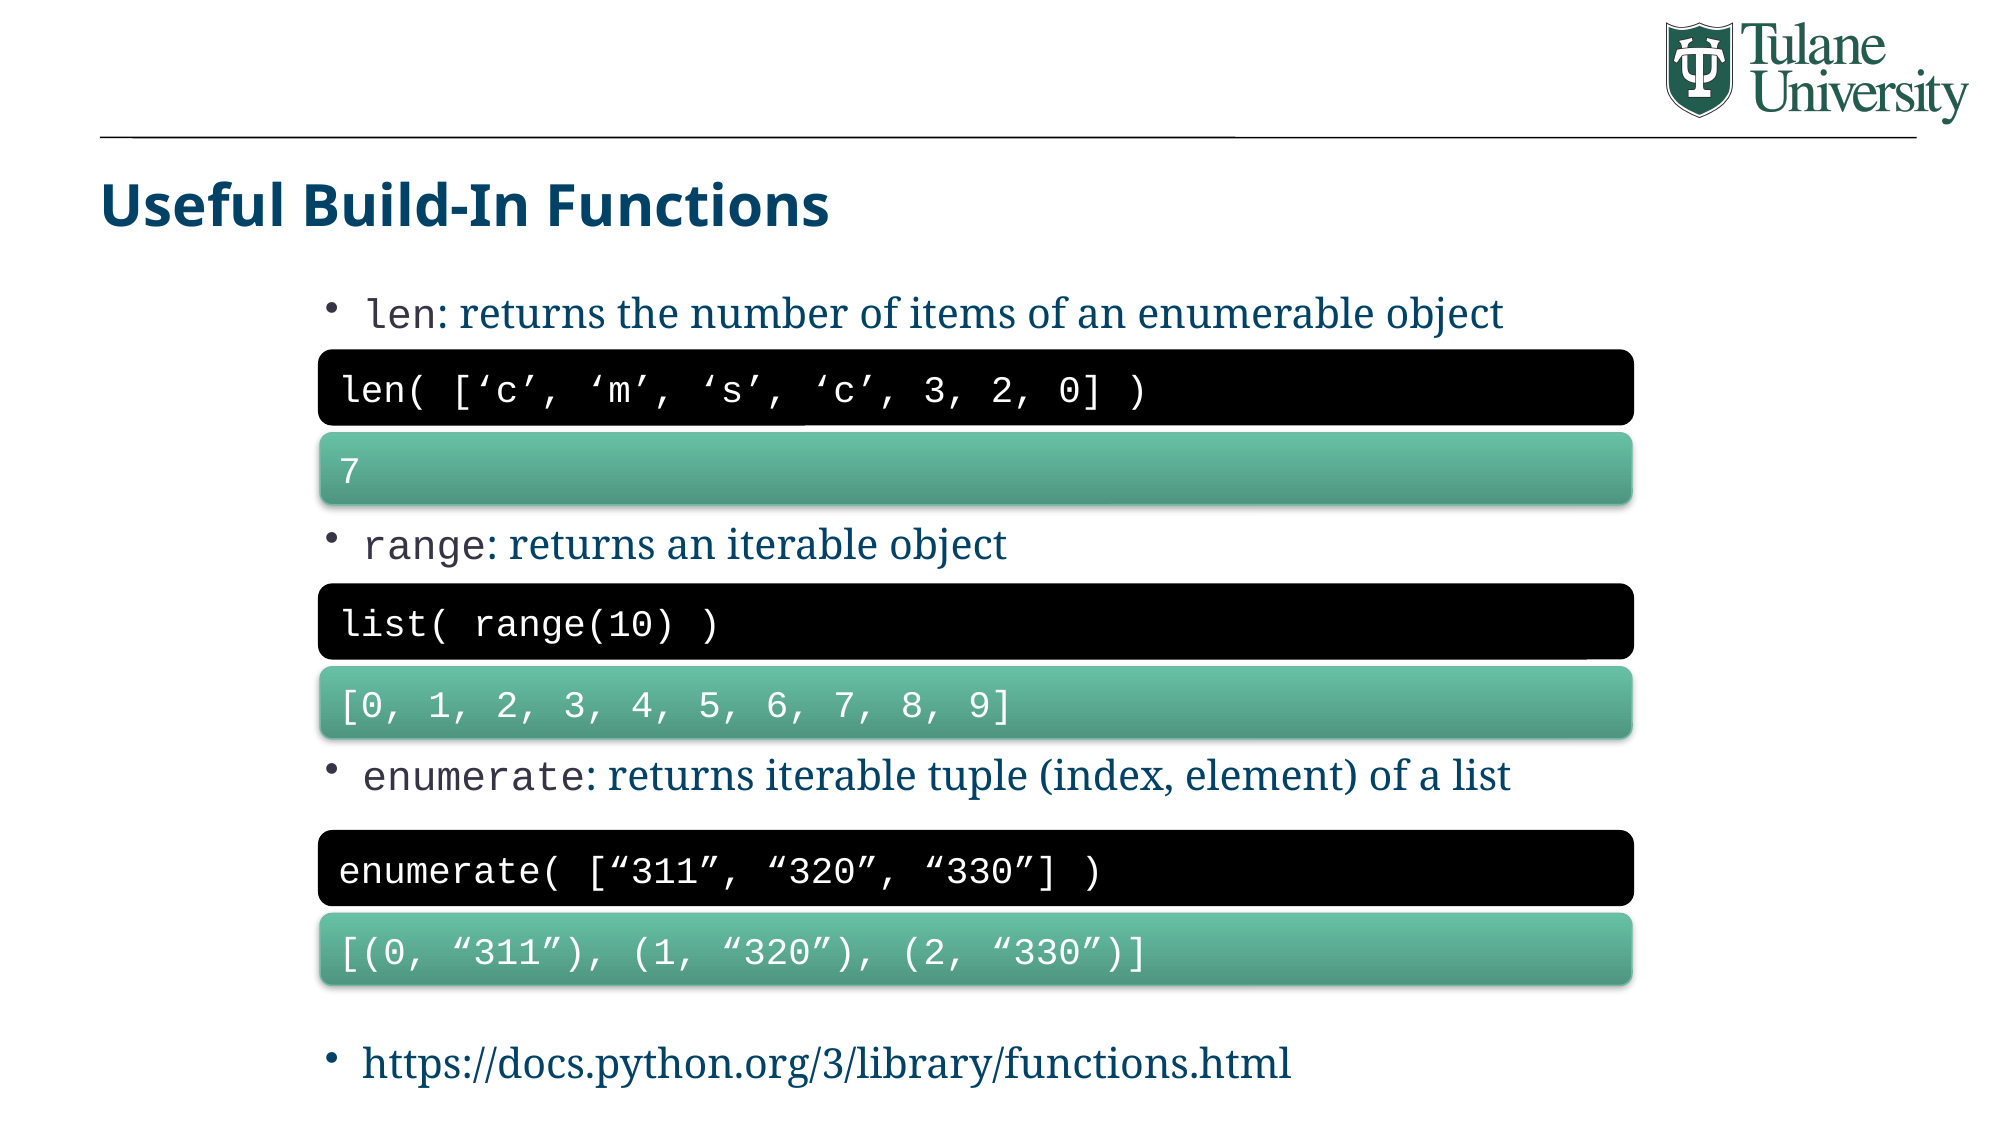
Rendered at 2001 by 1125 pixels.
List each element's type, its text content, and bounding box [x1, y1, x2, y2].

list len: returns the number of items of an enumerable object range: returns an iterable object enumerate: returns iterable tuple (index, element) of a list https://docs.python.org/3/library/functions.html [324, 512, 1576, 585]
text_box [0, 1, 2, 3, 4, 5, 6, 7, 8, 9] [319, 666, 1633, 740]
text_box list( range(10) ) [317, 583, 1635, 660]
text_box 7 [319, 432, 1633, 506]
list len: returns the number of items of an enumerable object range: returns an iterable object enumerate: returns iterable tuple (index, element) of a list https://docs.python.org/3/library/functions.html [324, 744, 1576, 831]
text_box enumerate( [“311”, “320”, “330”] ) [317, 829, 1635, 907]
list len: returns the number of items of an enumerable object range: returns an iterable object enumerate: returns iterable tuple (index, element) of a list https://docs.python.org/3/library/functions.html [324, 424, 1576, 433]
title Useful Build-In Functions [99, 167, 1901, 238]
list len: returns the number of items of an enumerable object range: returns an iterable object enumerate: returns iterable tuple (index, element) of a list https://docs.python.org/3/library/functions.html [324, 991, 1576, 1093]
list len: returns the number of items of an enumerable object range: returns an iterable object enumerate: returns iterable tuple (index, element) of a list https://docs.python.org/3/library/functions.html [324, 287, 1576, 351]
list len: returns the number of items of an enumerable object range: returns an iterable object enumerate: returns iterable tuple (index, element) of a list https://docs.python.org/3/library/functions.html [324, 658, 1576, 667]
text_box [(0, “311”), (1, “320”), (2, “330”)] [319, 912, 1633, 987]
list len: returns the number of items of an enumerable object range: returns an iterable object enumerate: returns iterable tuple (index, element) of a list https://docs.python.org/3/library/functions.html [324, 905, 1576, 913]
picture [1666, 22, 1969, 136]
text_box len( [‘c’, ‘m’, ‘s’, ‘c’, 3, 2, 0] ) [317, 349, 1635, 426]
